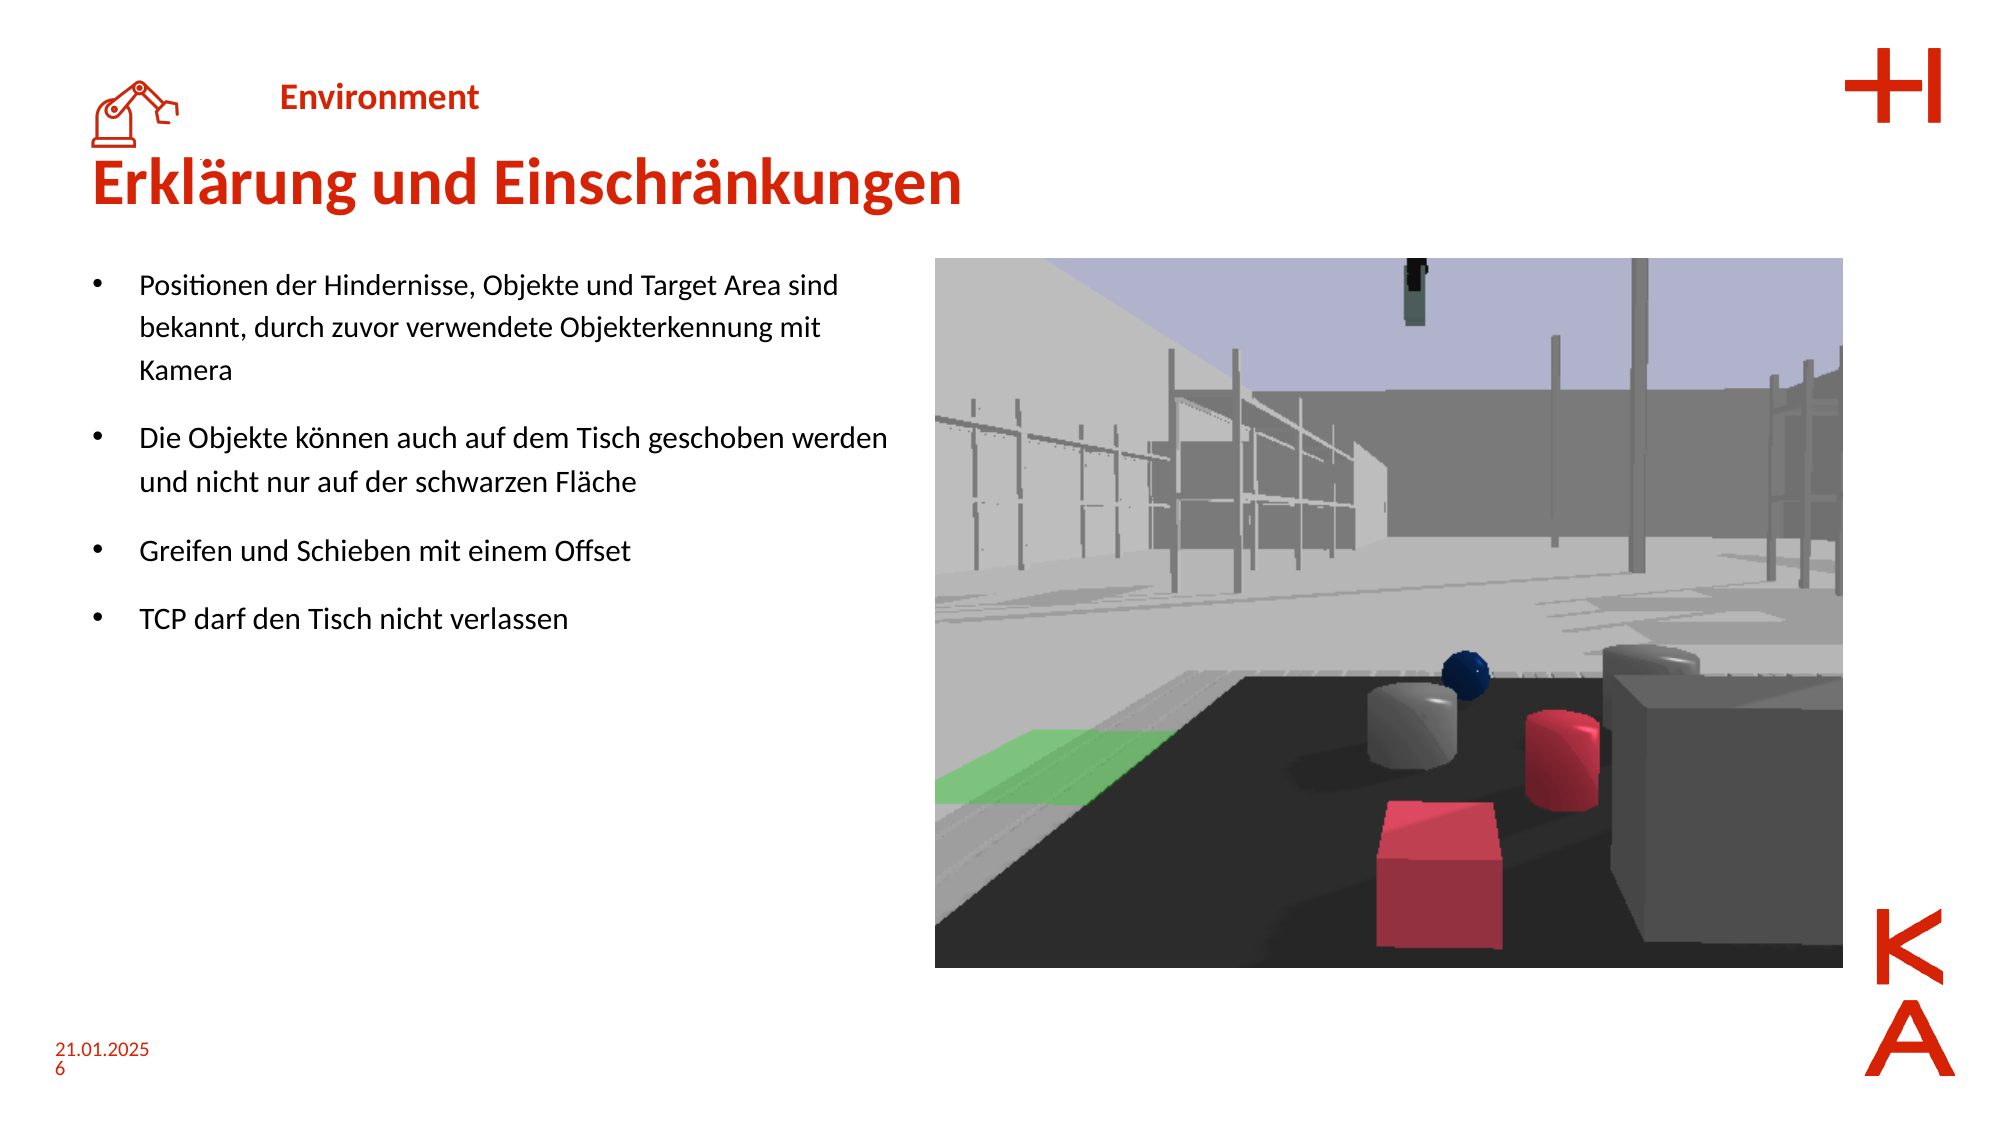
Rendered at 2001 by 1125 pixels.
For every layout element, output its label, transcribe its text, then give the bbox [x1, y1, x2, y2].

list 21.01.2025 [17, 1038, 468, 1055]
slide_number 6 [54, 1055, 505, 1072]
picture [88, 67, 183, 162]
list Environment Erklärung und Einschränkungen [54, 50, 1845, 260]
picture [1845, 48, 1954, 123]
picture [935, 257, 1956, 1077]
list Positionen der Hindernisse, Objekte und Target Area sind bekannt, durch zuvor verwendete Objekterkennung mit Kamera Die Objekte können auch auf dem Tisch geschoben werden und nicht nur auf der schwarzen Fläche Greifen und Schieben mit einem Offset TCP darf den Tisch nicht verlassen [54, 258, 900, 953]
